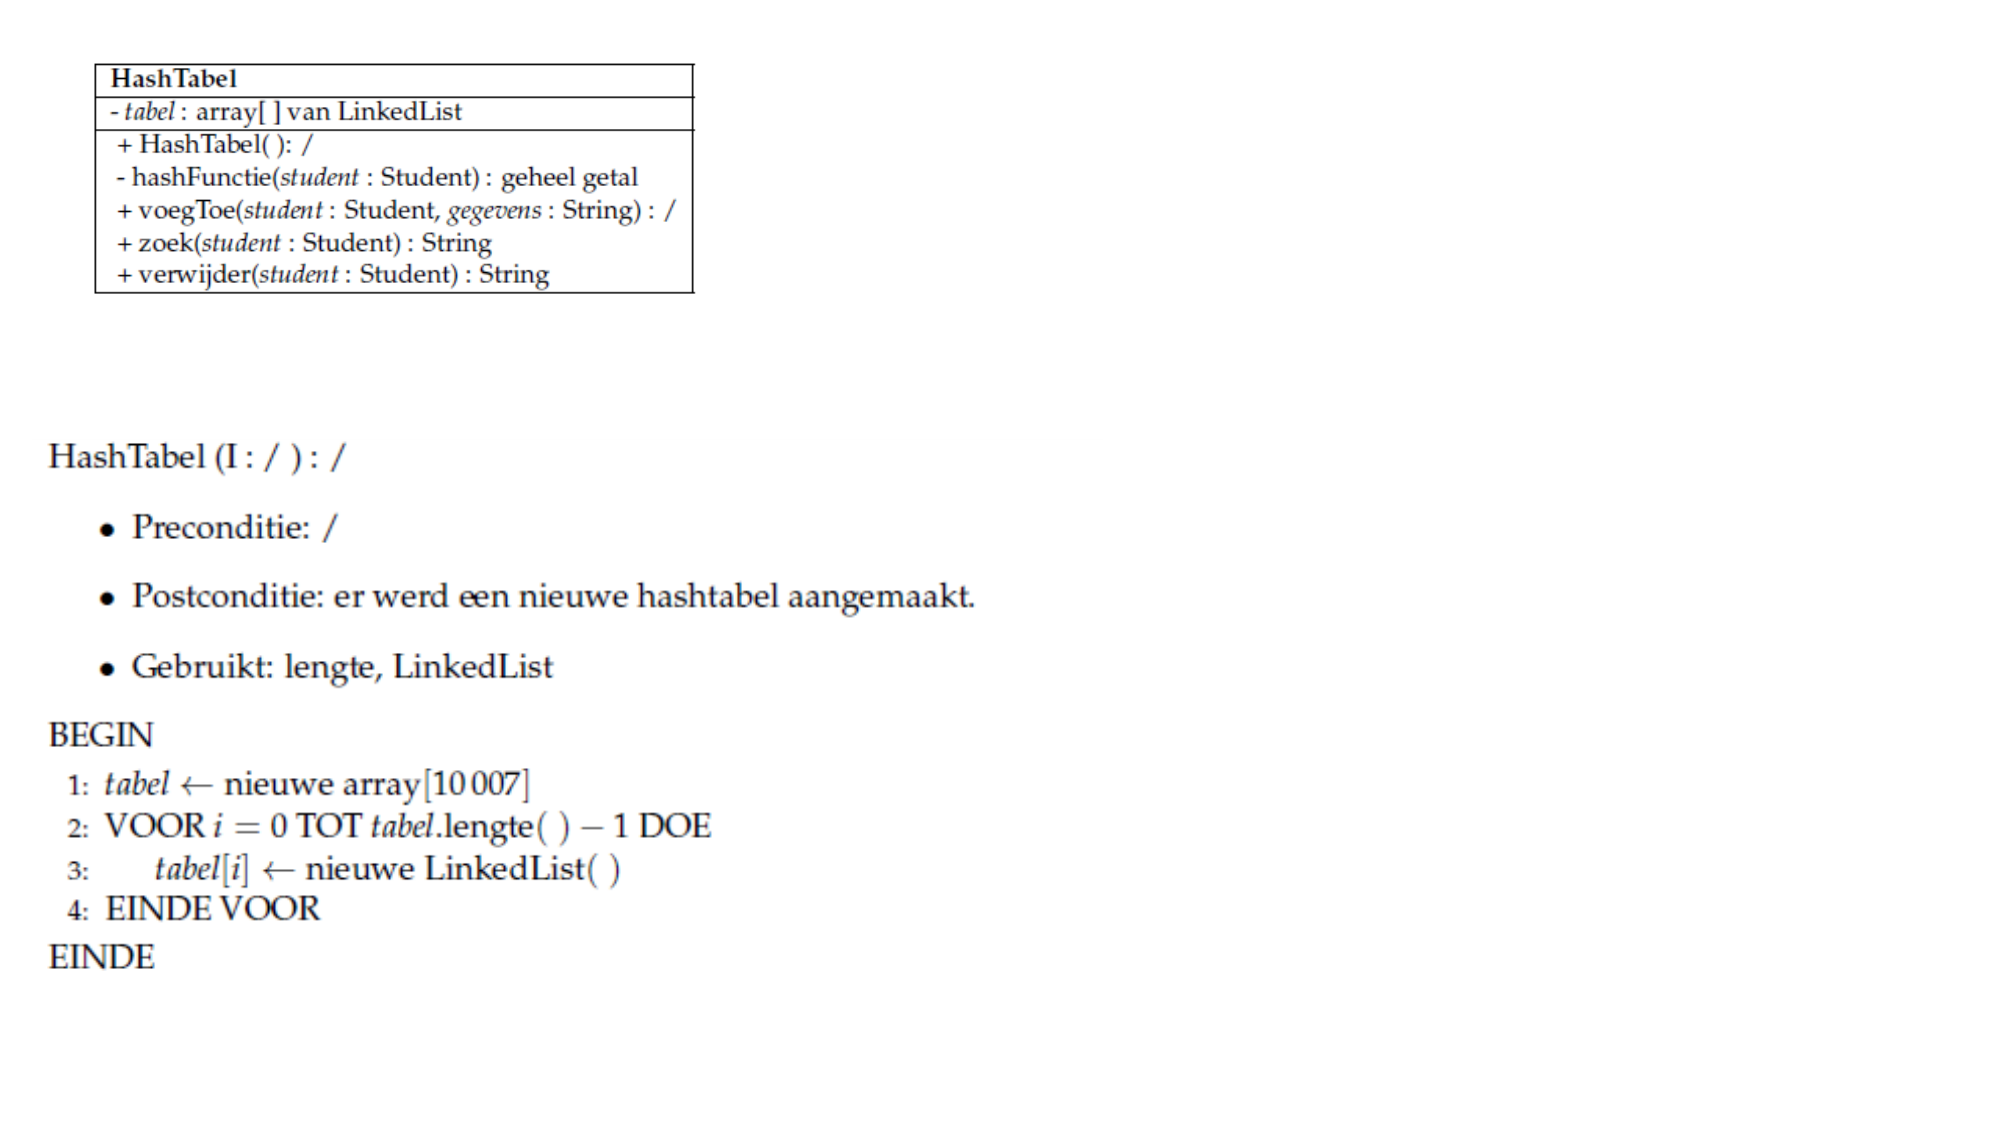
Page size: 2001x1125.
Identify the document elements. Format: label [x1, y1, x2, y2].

picture [62, 42, 725, 333]
picture [32, 438, 1103, 975]
